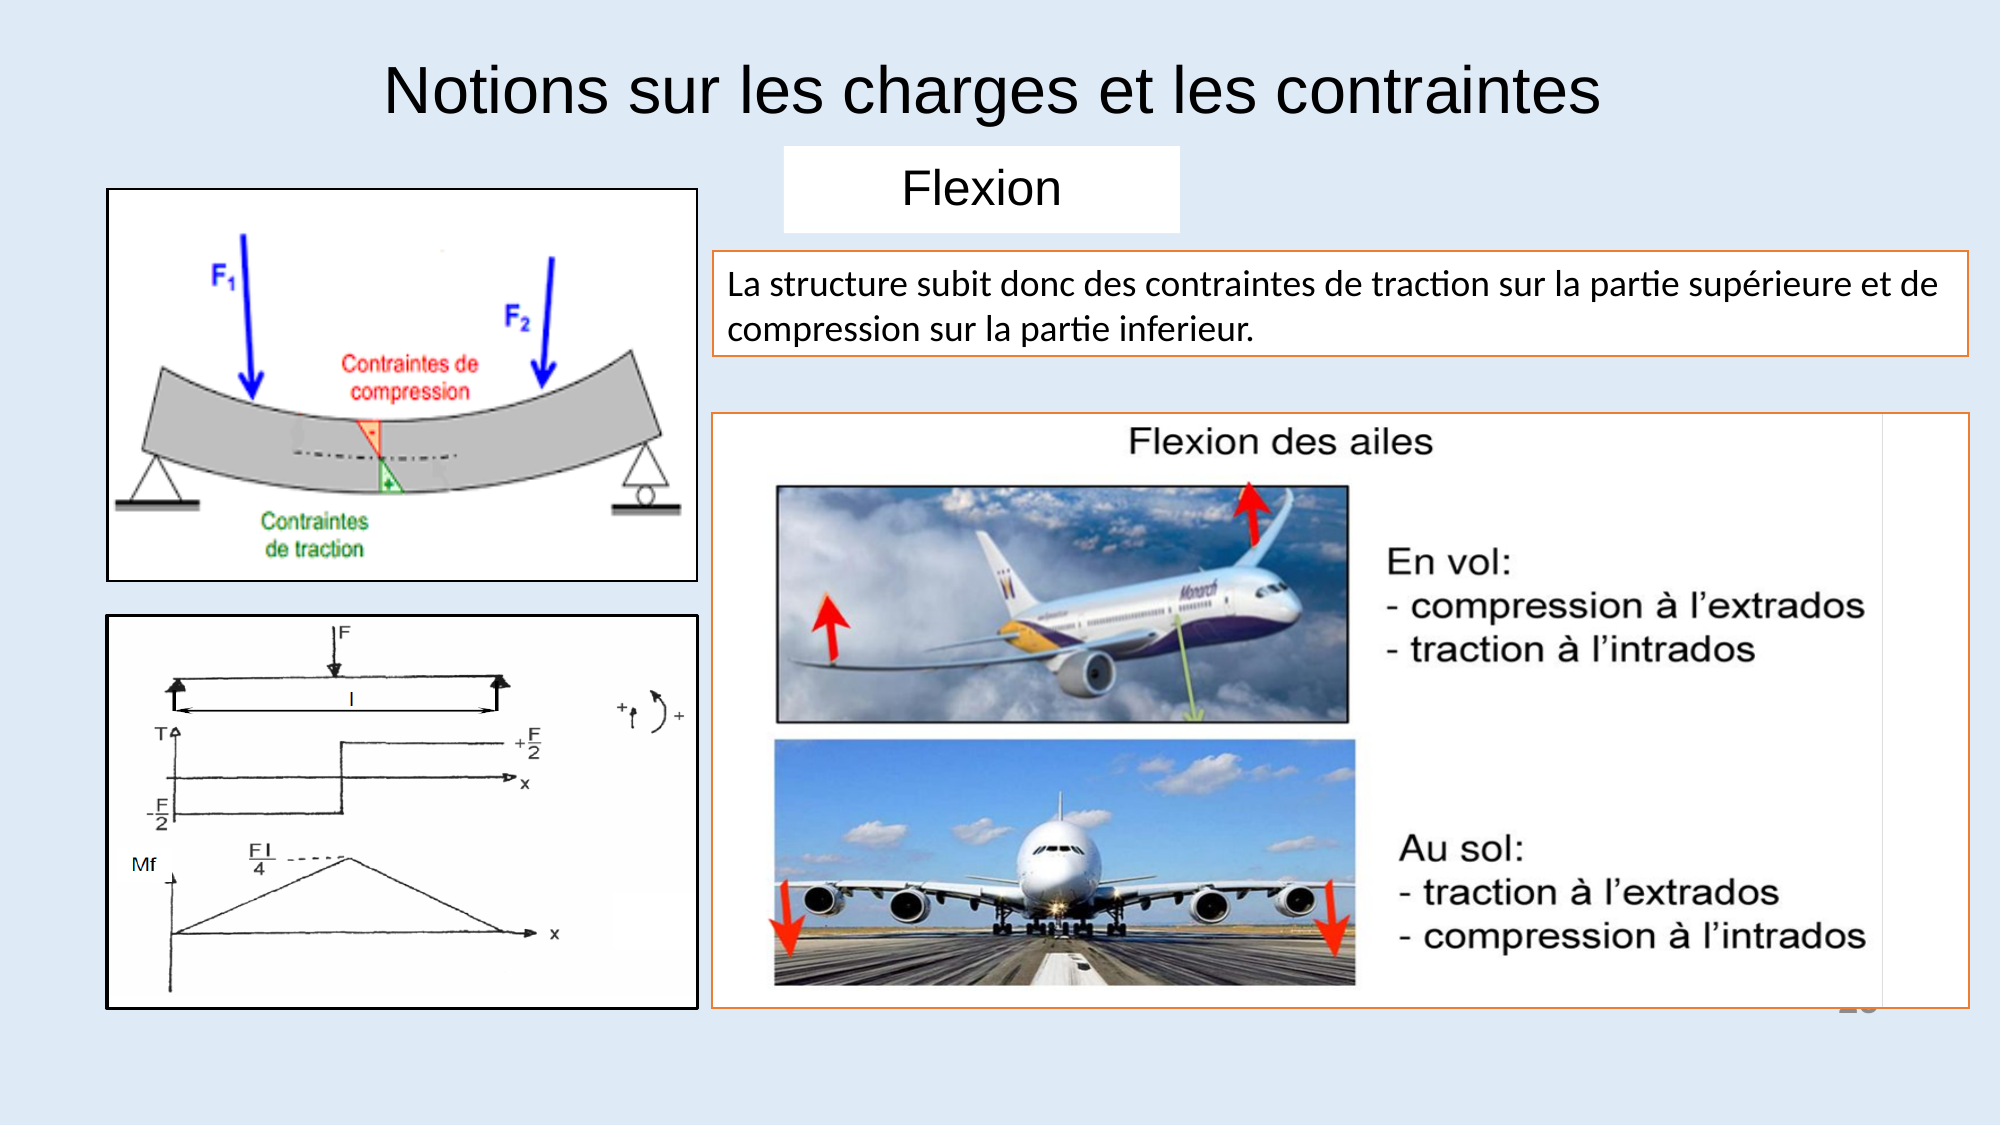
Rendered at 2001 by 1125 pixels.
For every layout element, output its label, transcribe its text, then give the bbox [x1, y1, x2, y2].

picture [108, 189, 696, 580]
picture [712, 413, 1969, 1007]
title Flexion [783, 145, 1181, 234]
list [108, 616, 696, 1007]
text_box La structure subit donc des contraintes de traction sur la partie supérieure et de compression sur la partie inferieur. [712, 250, 1969, 357]
slide_number 23 [1488, 1009, 1894, 1028]
text_box Notions sur les charges et les contraintes [330, 57, 1657, 126]
